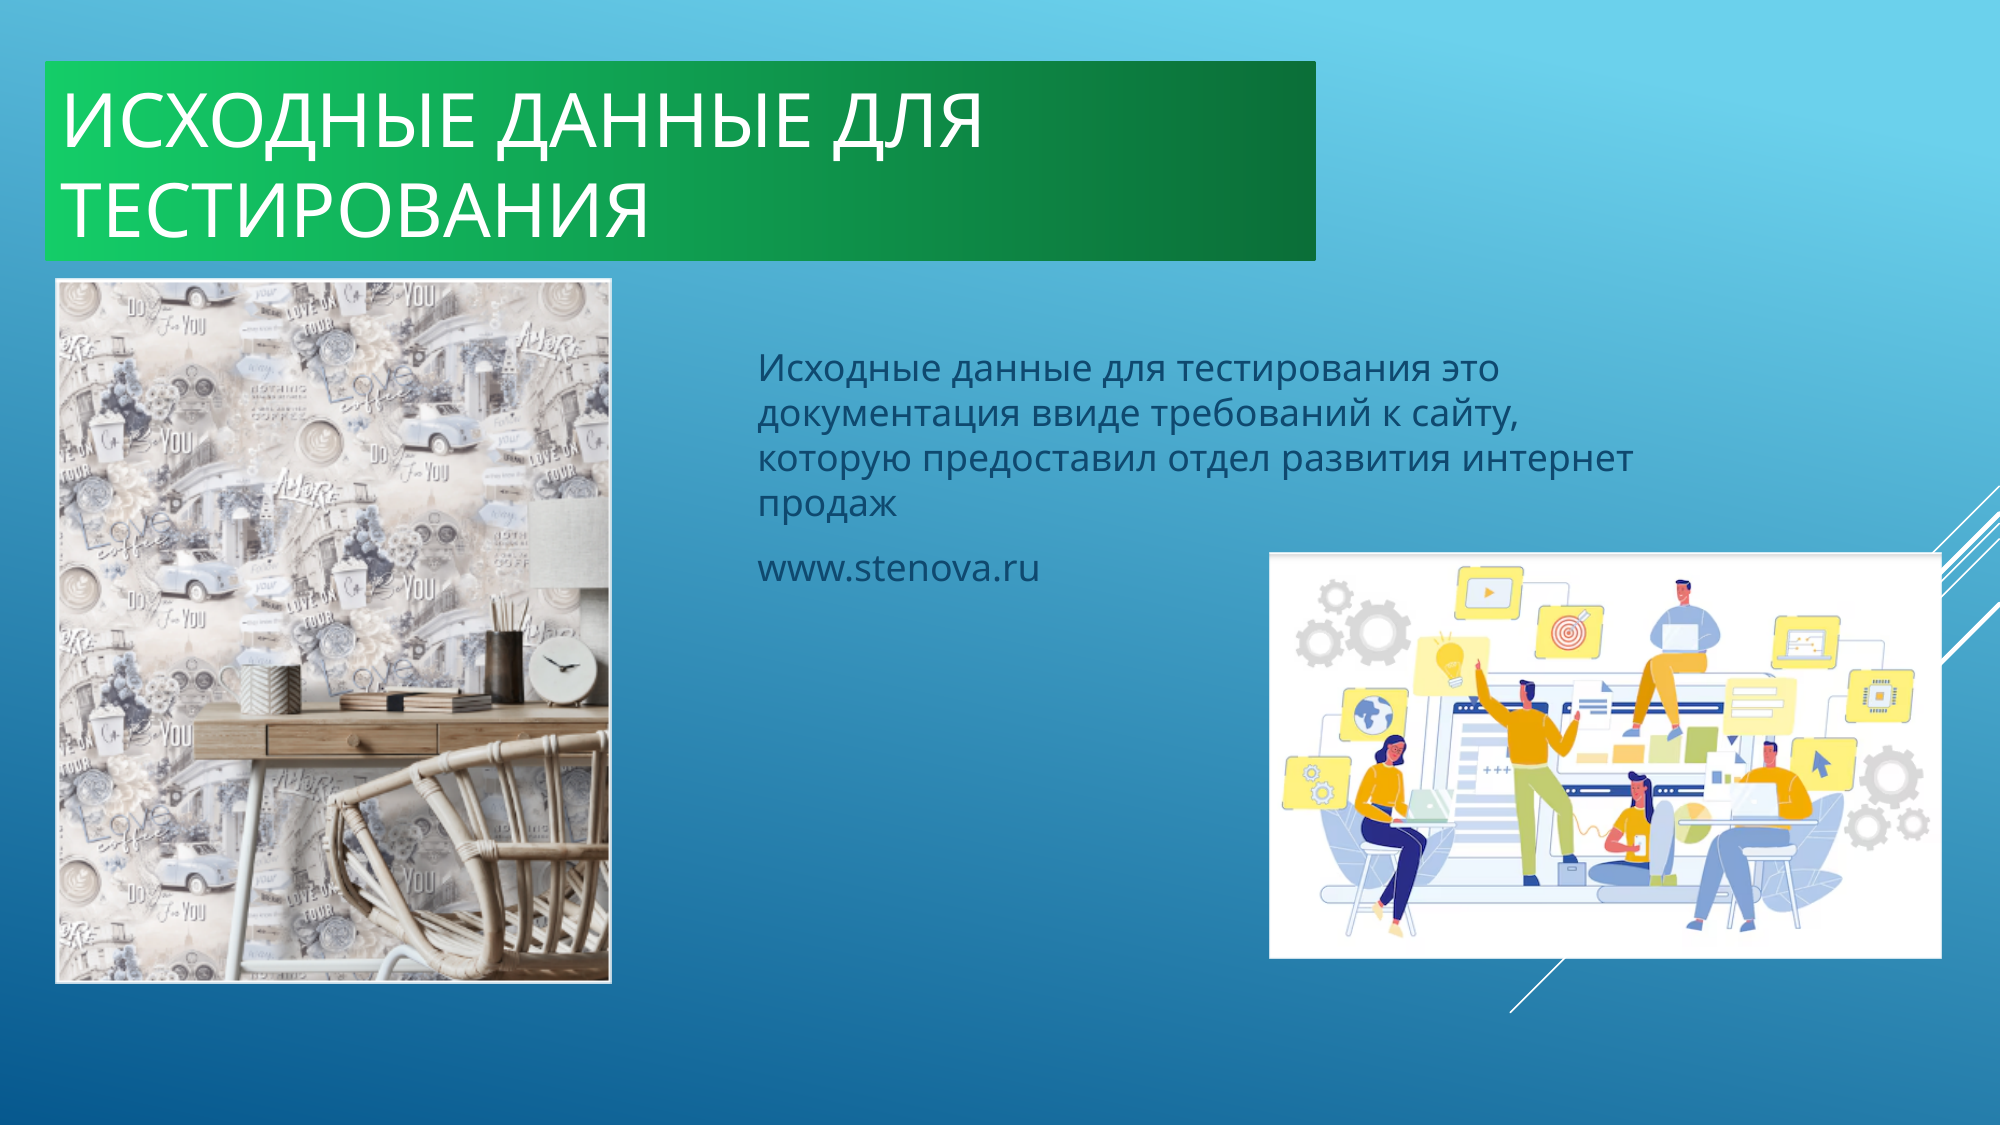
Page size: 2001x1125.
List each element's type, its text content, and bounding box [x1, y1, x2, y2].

picture [1268, 551, 1942, 960]
title Исходные данные для тестирования [45, 61, 1316, 261]
list Исходные данные для тестирования это документация ввиде требований к сайту, которую предоставил отдел развития интернет продаж www.stenova.ru [742, 336, 1695, 670]
picture [55, 278, 612, 984]
